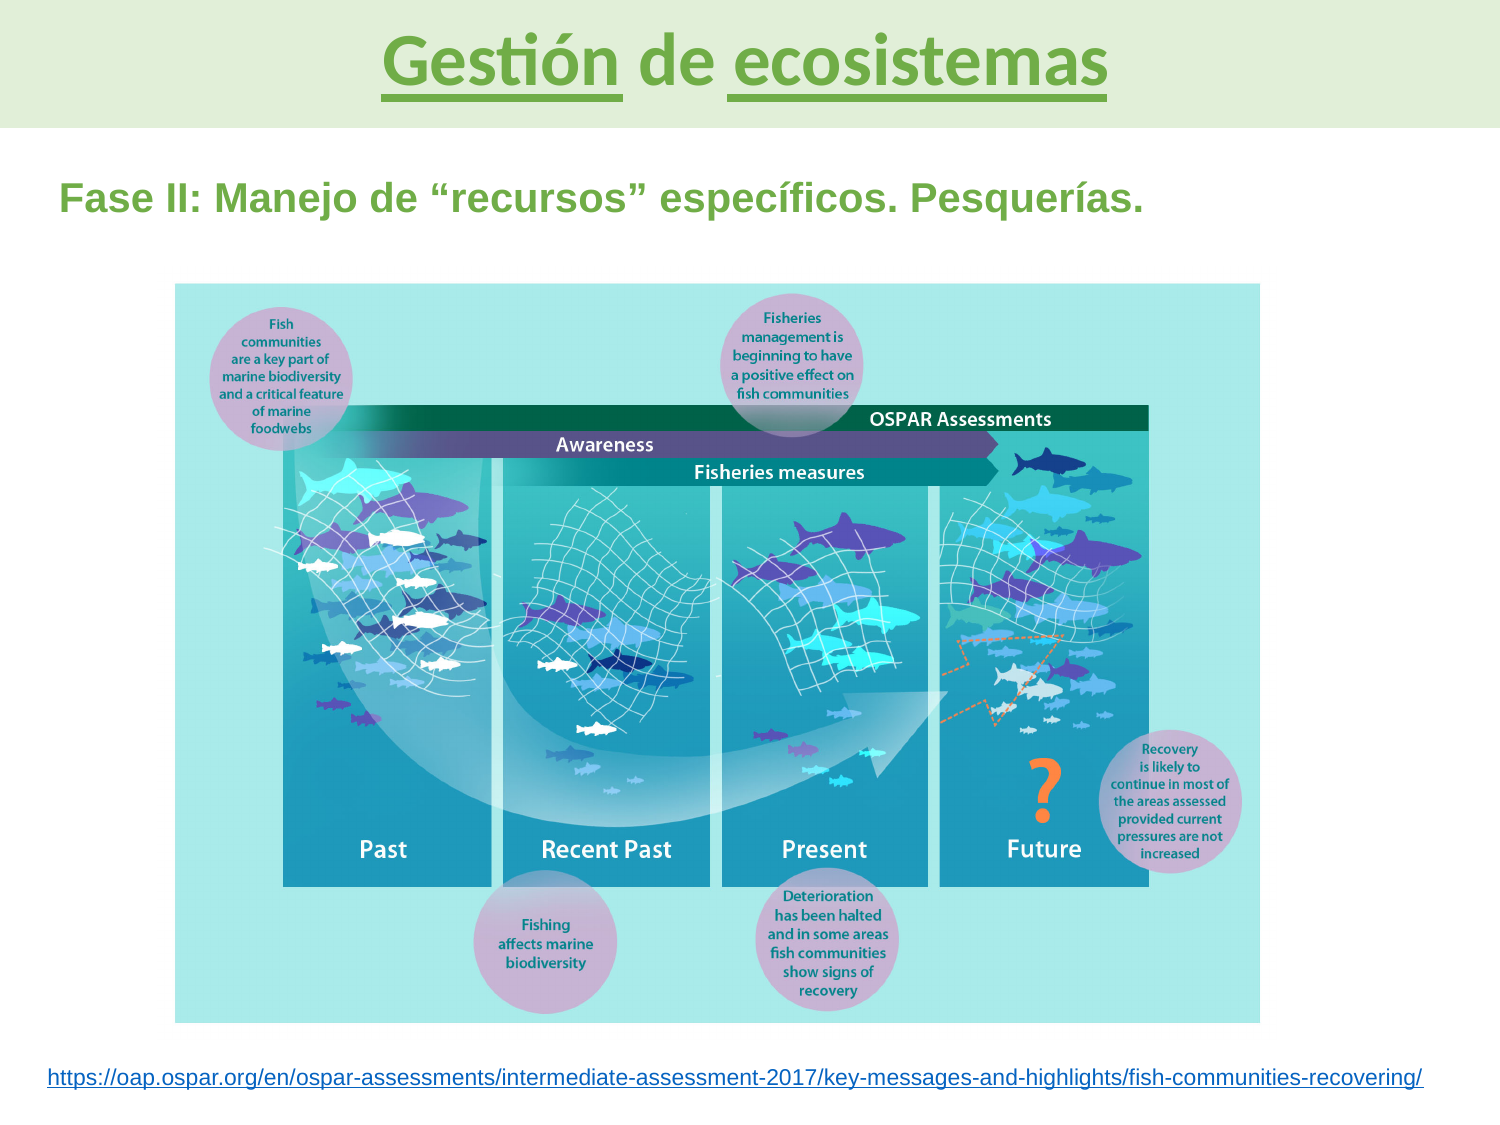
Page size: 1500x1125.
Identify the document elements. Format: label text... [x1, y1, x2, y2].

text_box Gestión de ecosistemas [198, 2, 1277, 108]
text_box [0, 0, 1500, 127]
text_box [32, 266, 1461, 1099]
text_box Fase II: Manejo de “recursos” específicos. Pesquerías. [44, 163, 1384, 229]
